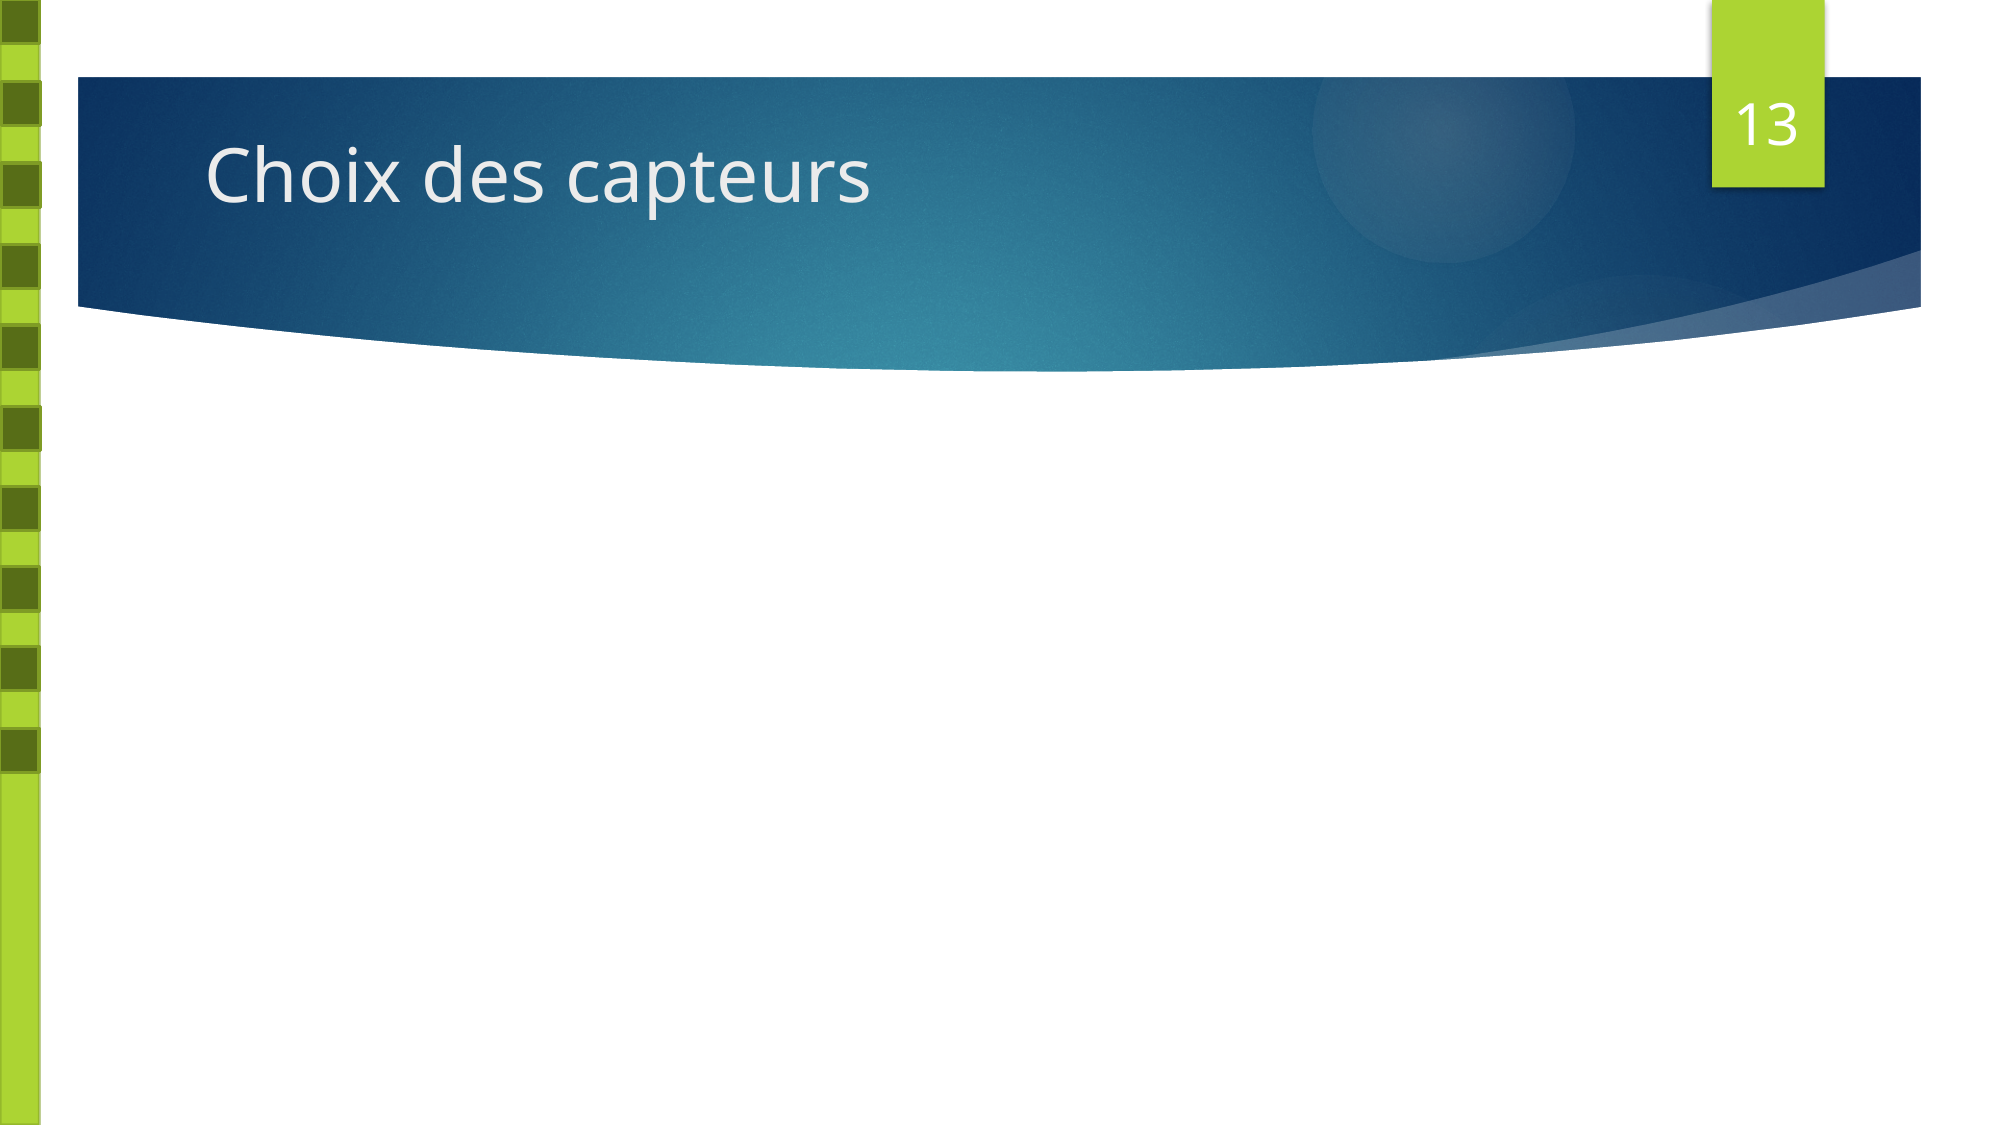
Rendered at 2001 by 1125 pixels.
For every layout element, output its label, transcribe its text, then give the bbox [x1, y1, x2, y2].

text_box [0, 565, 41, 613]
text_box [0, 323, 41, 371]
slide_number 13 [1698, 48, 1836, 175]
text_box [0, 485, 41, 532]
text_box [0, 774, 41, 1125]
text_box [0, 727, 41, 774]
text_box [0, 209, 41, 243]
text_box [0, 645, 41, 692]
title Choix des capteurs [189, 159, 1627, 276]
text_box [0, 127, 41, 161]
text_box [0, 45, 41, 80]
text_box [0, 290, 41, 323]
text_box [0, 161, 42, 209]
text_box [0, 692, 41, 727]
text_box [0, 613, 41, 645]
text_box [0, 243, 41, 290]
text_box [0, 371, 41, 405]
text_box [0, 0, 41, 45]
text_box [0, 80, 42, 127]
text_box [0, 532, 41, 565]
text_box [0, 452, 41, 485]
text_box [0, 405, 42, 452]
